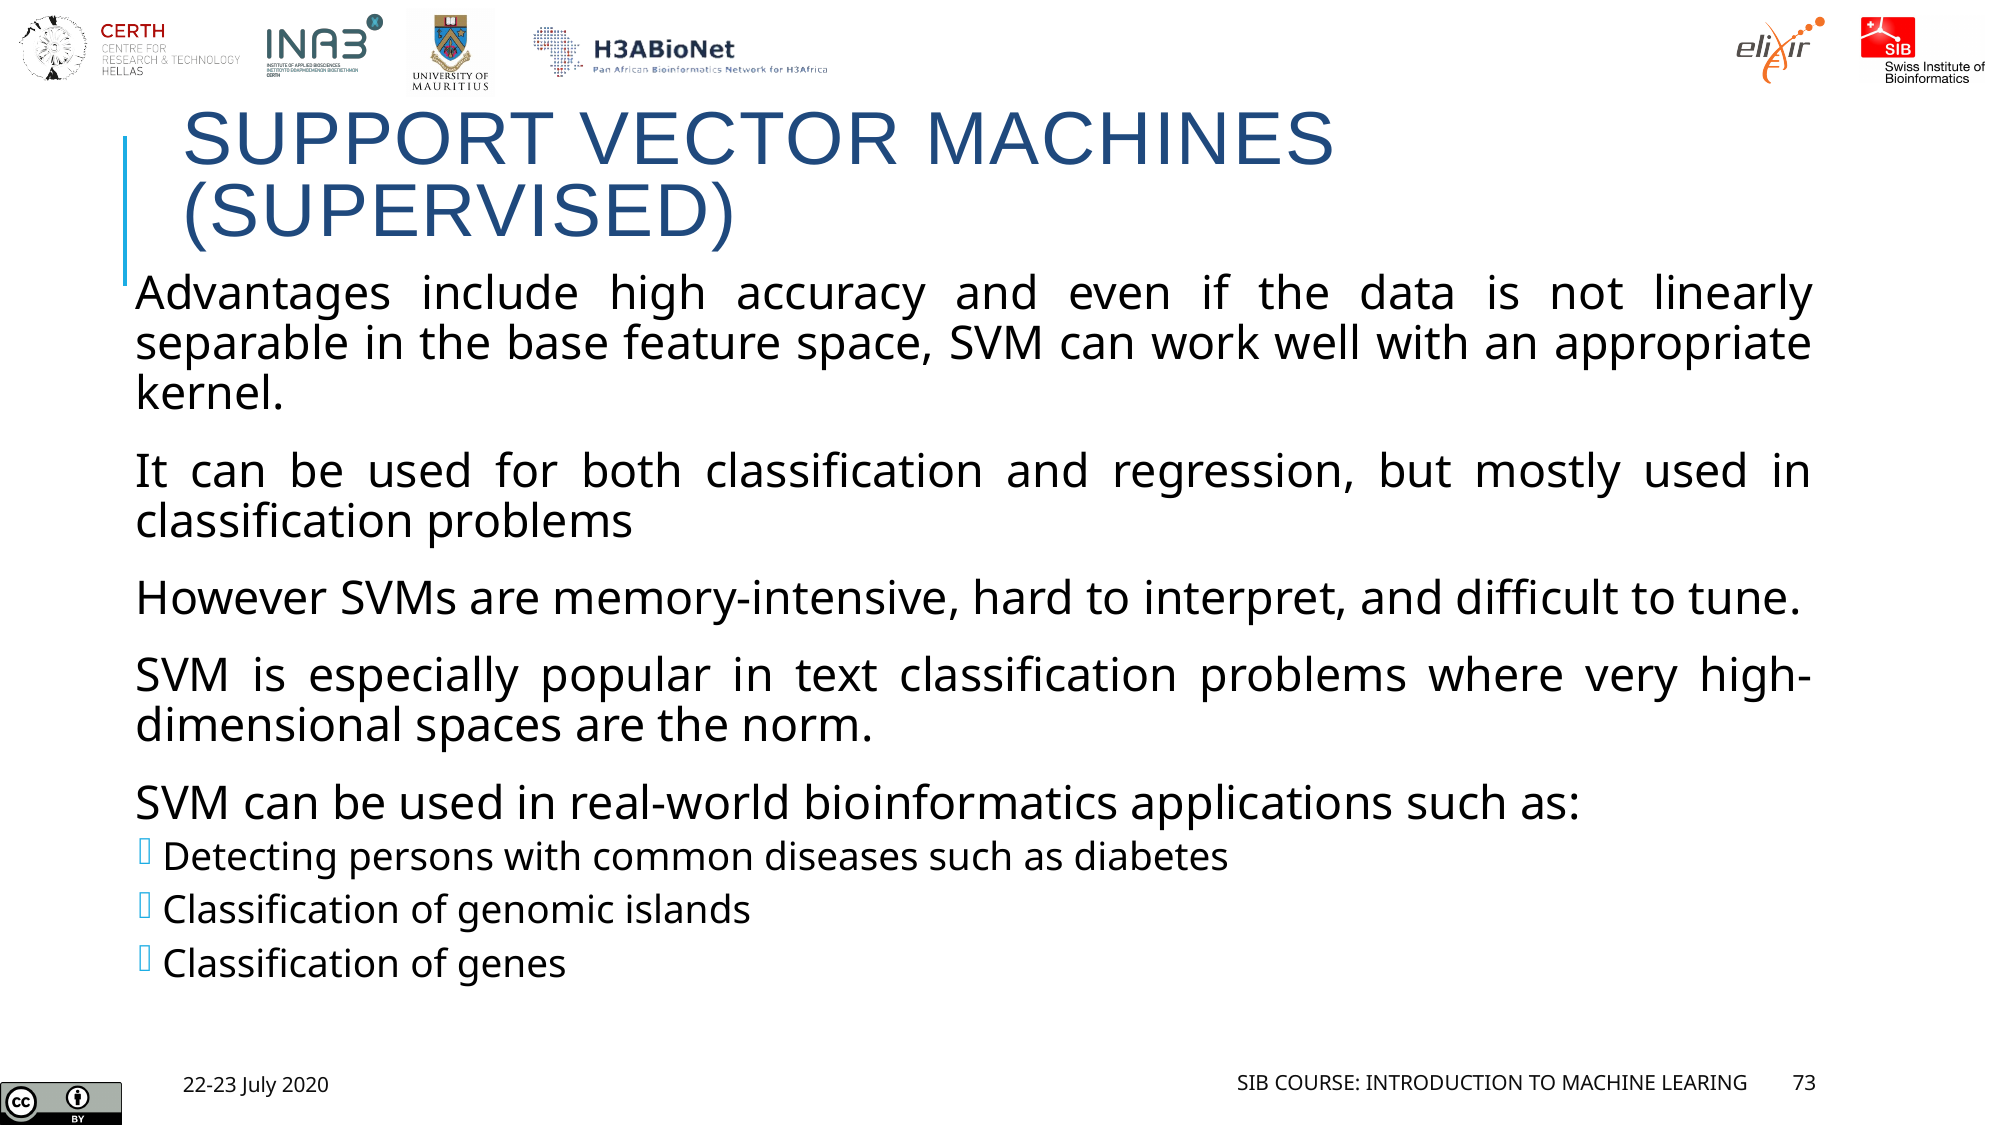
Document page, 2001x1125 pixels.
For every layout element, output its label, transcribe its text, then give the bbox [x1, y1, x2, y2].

picture [529, 23, 834, 81]
picture [1731, 13, 1825, 85]
picture [261, 7, 385, 81]
picture [19, 15, 240, 81]
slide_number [168, 1061, 522, 1107]
picture [406, 8, 495, 96]
slide_number 73 [1777, 1061, 1938, 1107]
picture [0, 1082, 122, 1125]
footer SIB Course: Introduction to Machine Learing [794, 1061, 1763, 1107]
picture [1859, 15, 1985, 83]
list Advantages include high accuracy and even if the data is not linearly separable in the base feature space, SVM can work well with an appropriate kernel. It can be used for both classification and regression, but mostly used in classification problems However SVMs are memory-intensive, hard to interpret, and difficult to tune. SVM is especially popular in text classification problems where very high-dimensional spaces are the norm. SVM can be used in real-world bioinformatics applications such as: Detecting persons with common diseases such as diabetes Classification of genomic islands Classification of genes [114, 261, 1822, 1018]
title Support Vector Machines (Supervised) [168, 96, 1906, 262]
